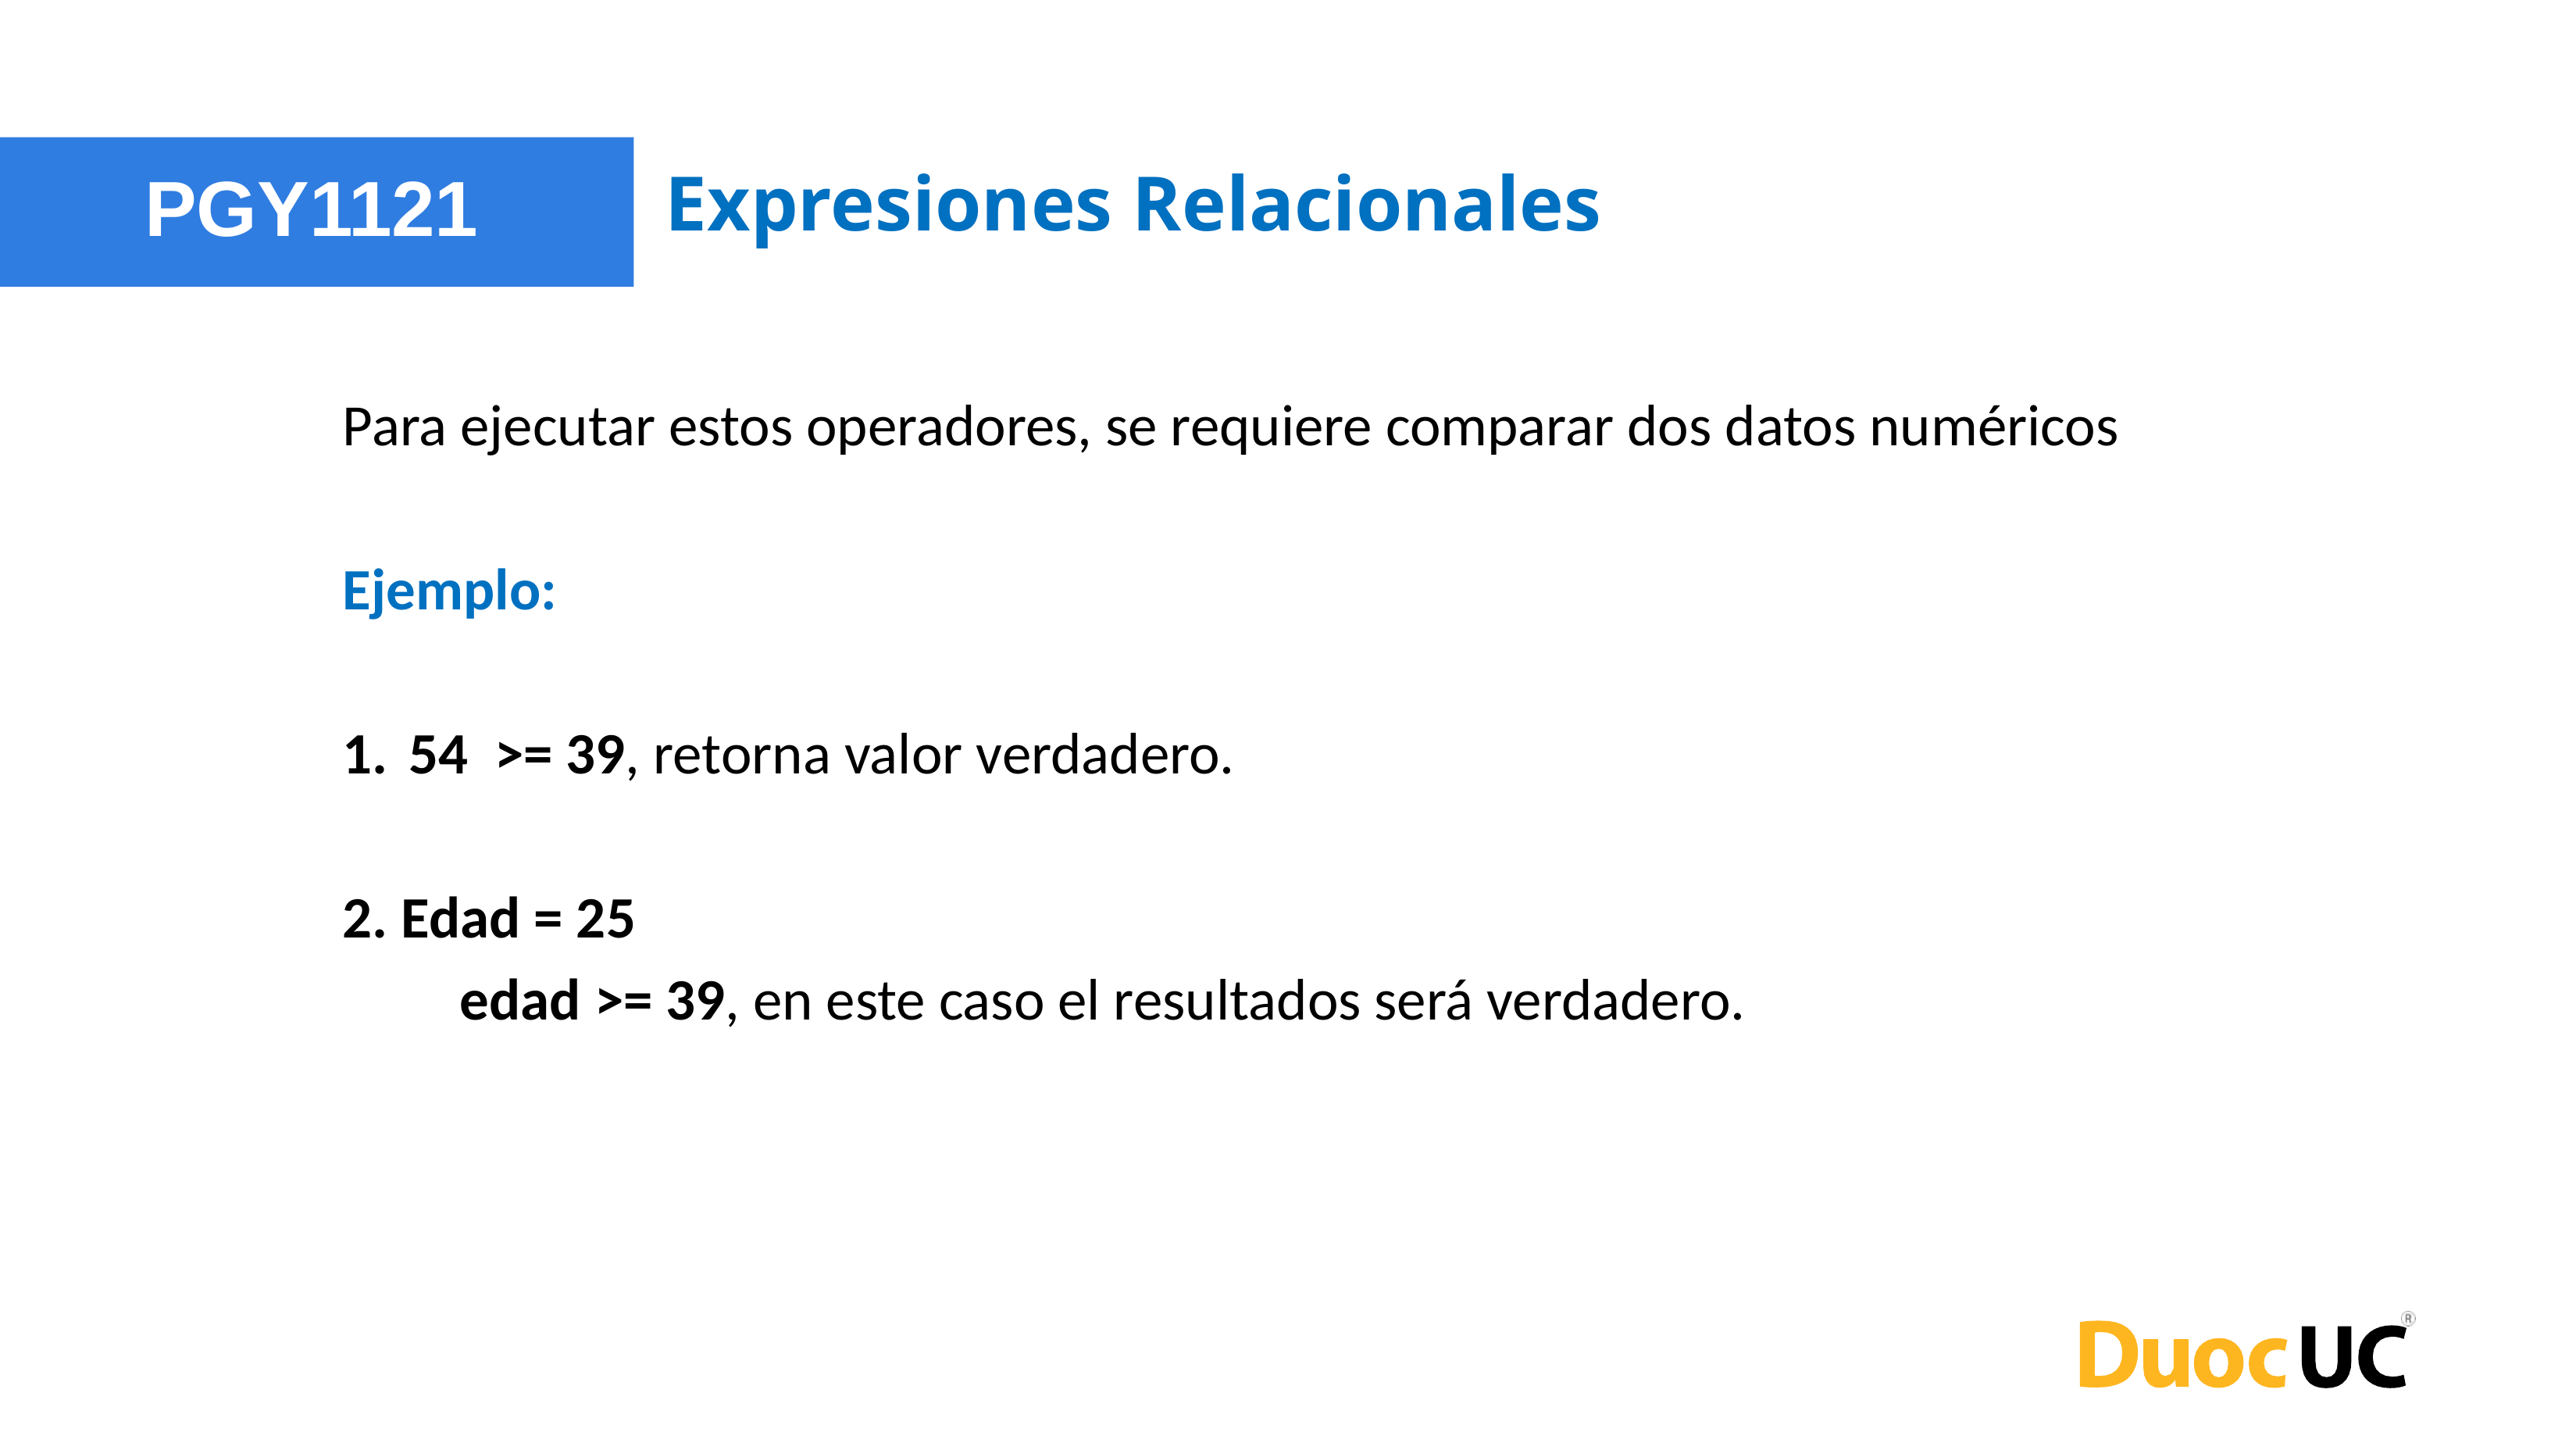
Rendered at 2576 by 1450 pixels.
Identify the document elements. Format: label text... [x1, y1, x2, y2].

list PGY1121 [18, 158, 605, 988]
text_box Expresiones Relacionales [653, 150, 1918, 252]
picture [2401, 1311, 2416, 1327]
text_box Para ejecutar estos operadores, se requiere comparar dos datos numéricos Ejemplo: 54 >= 39, retorna valor verdadero. 2. Edad = 25 edad >= 39, en este caso el resultados será verdadero. [330, 380, 2255, 1270]
